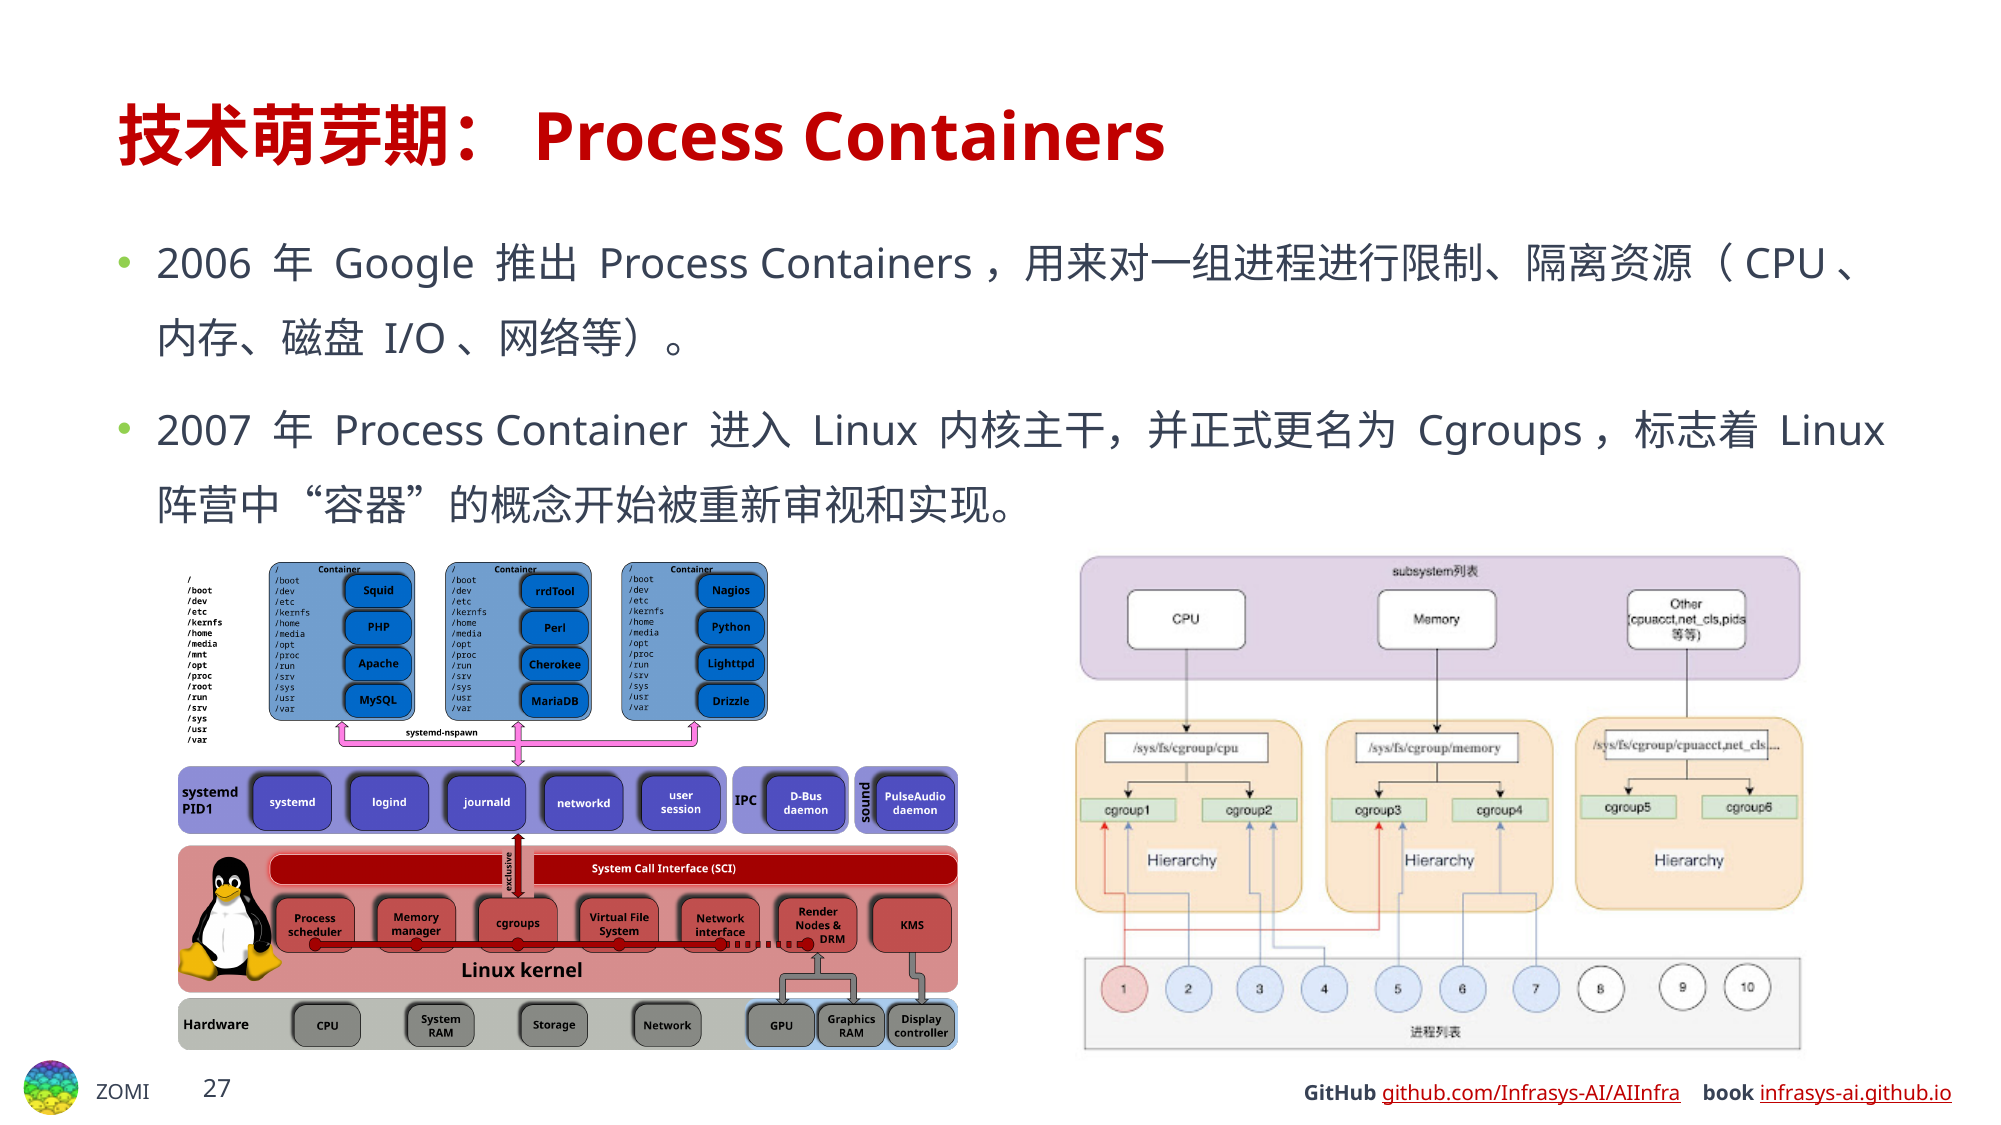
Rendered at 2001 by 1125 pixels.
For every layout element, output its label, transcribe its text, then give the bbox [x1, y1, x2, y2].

picture [23, 1060, 79, 1115]
list 2006 年 Google 推出 Process Containers，用来对一组进程进行限制、隔离资源（CPU、内存、磁盘 I/O、网络等）。 2007 年 Process Container 进入 Linux 内核主干，并正式更名为 Cgroups，标志着 Linux 阵营中“容器”的概念开始被重新审视和实现。 [102, 204, 1901, 1043]
title 技术萌芽期：Process Containers [102, 85, 1901, 183]
picture [1039, 524, 1819, 1068]
picture [178, 562, 958, 1050]
